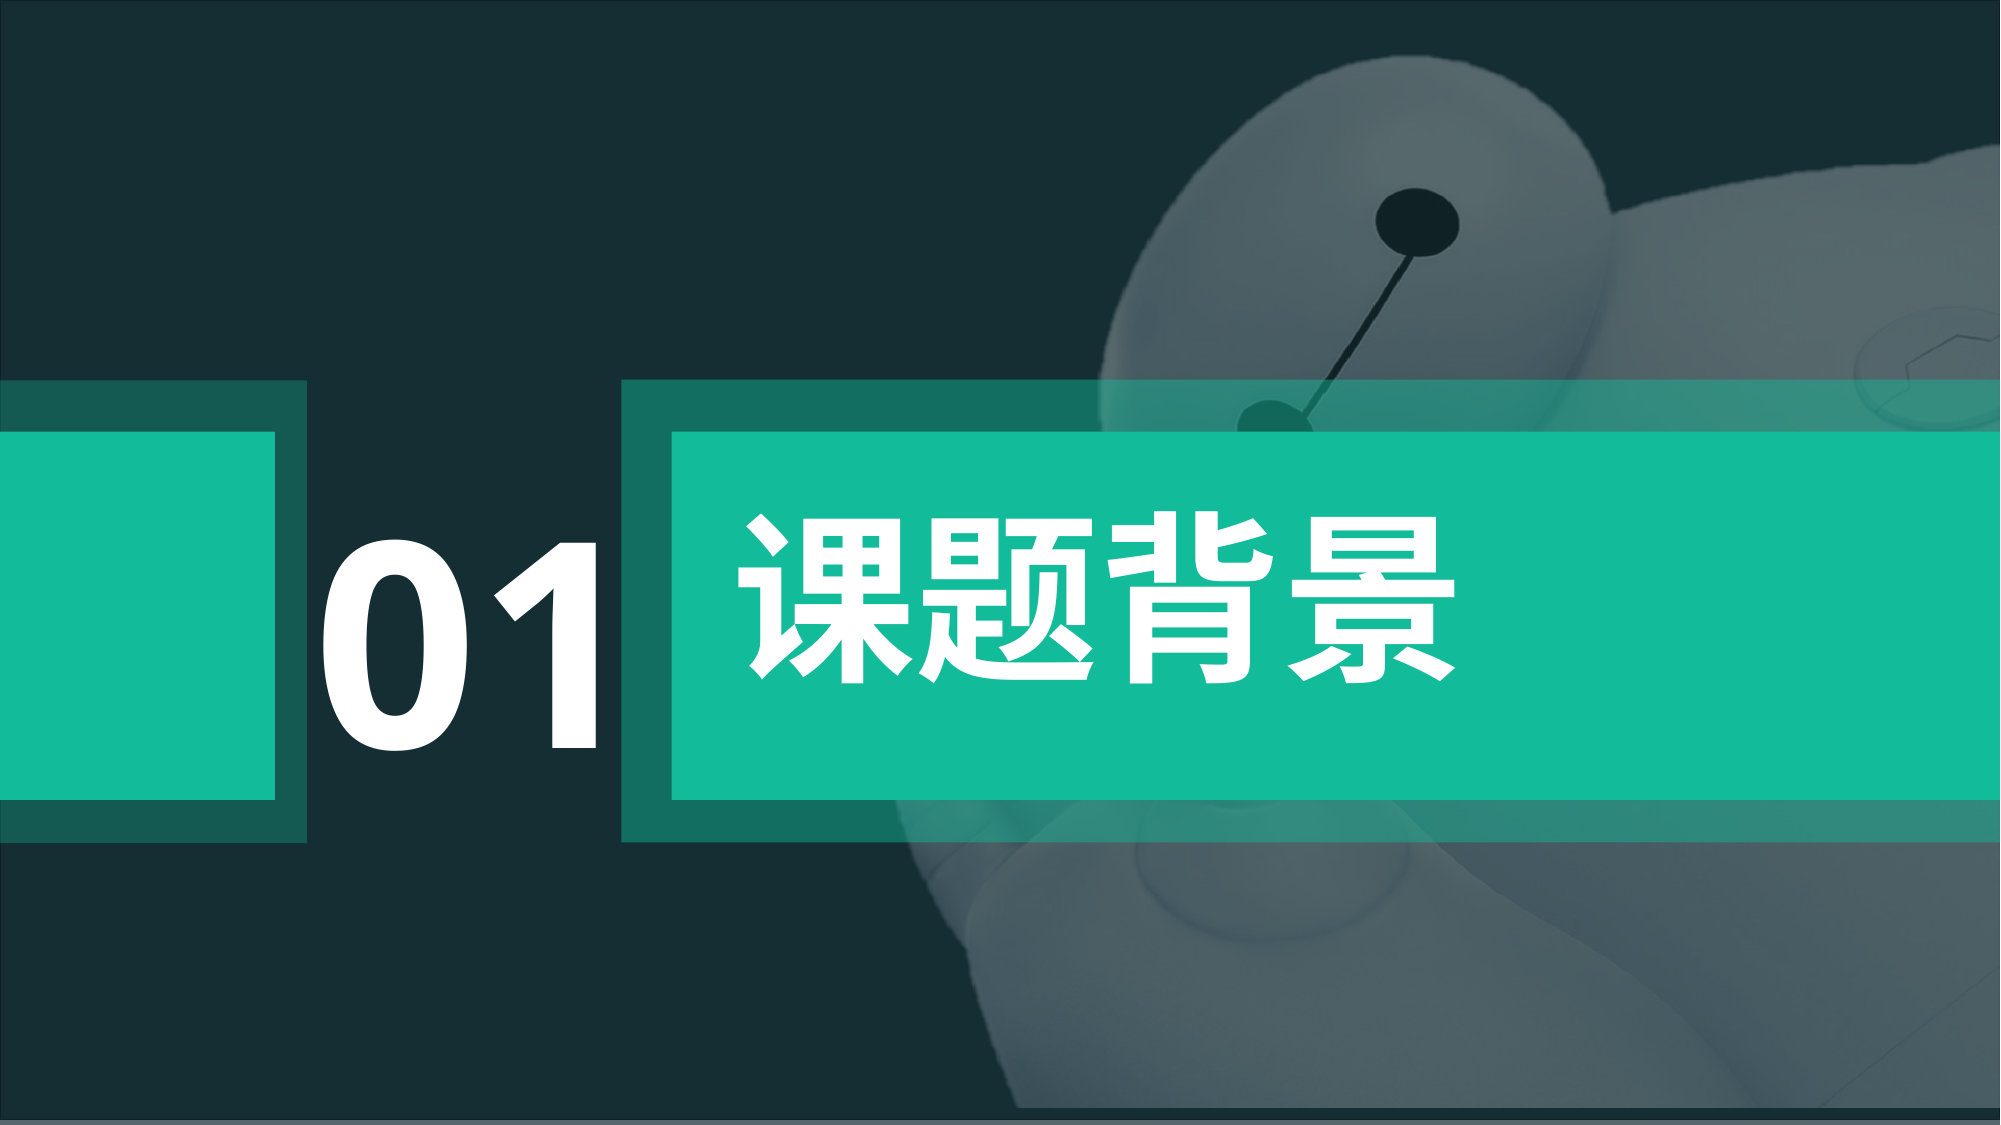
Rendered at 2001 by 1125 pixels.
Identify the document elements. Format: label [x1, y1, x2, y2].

picture [0, 0, 2000, 1108]
text_box [0, 1108, 2000, 1125]
